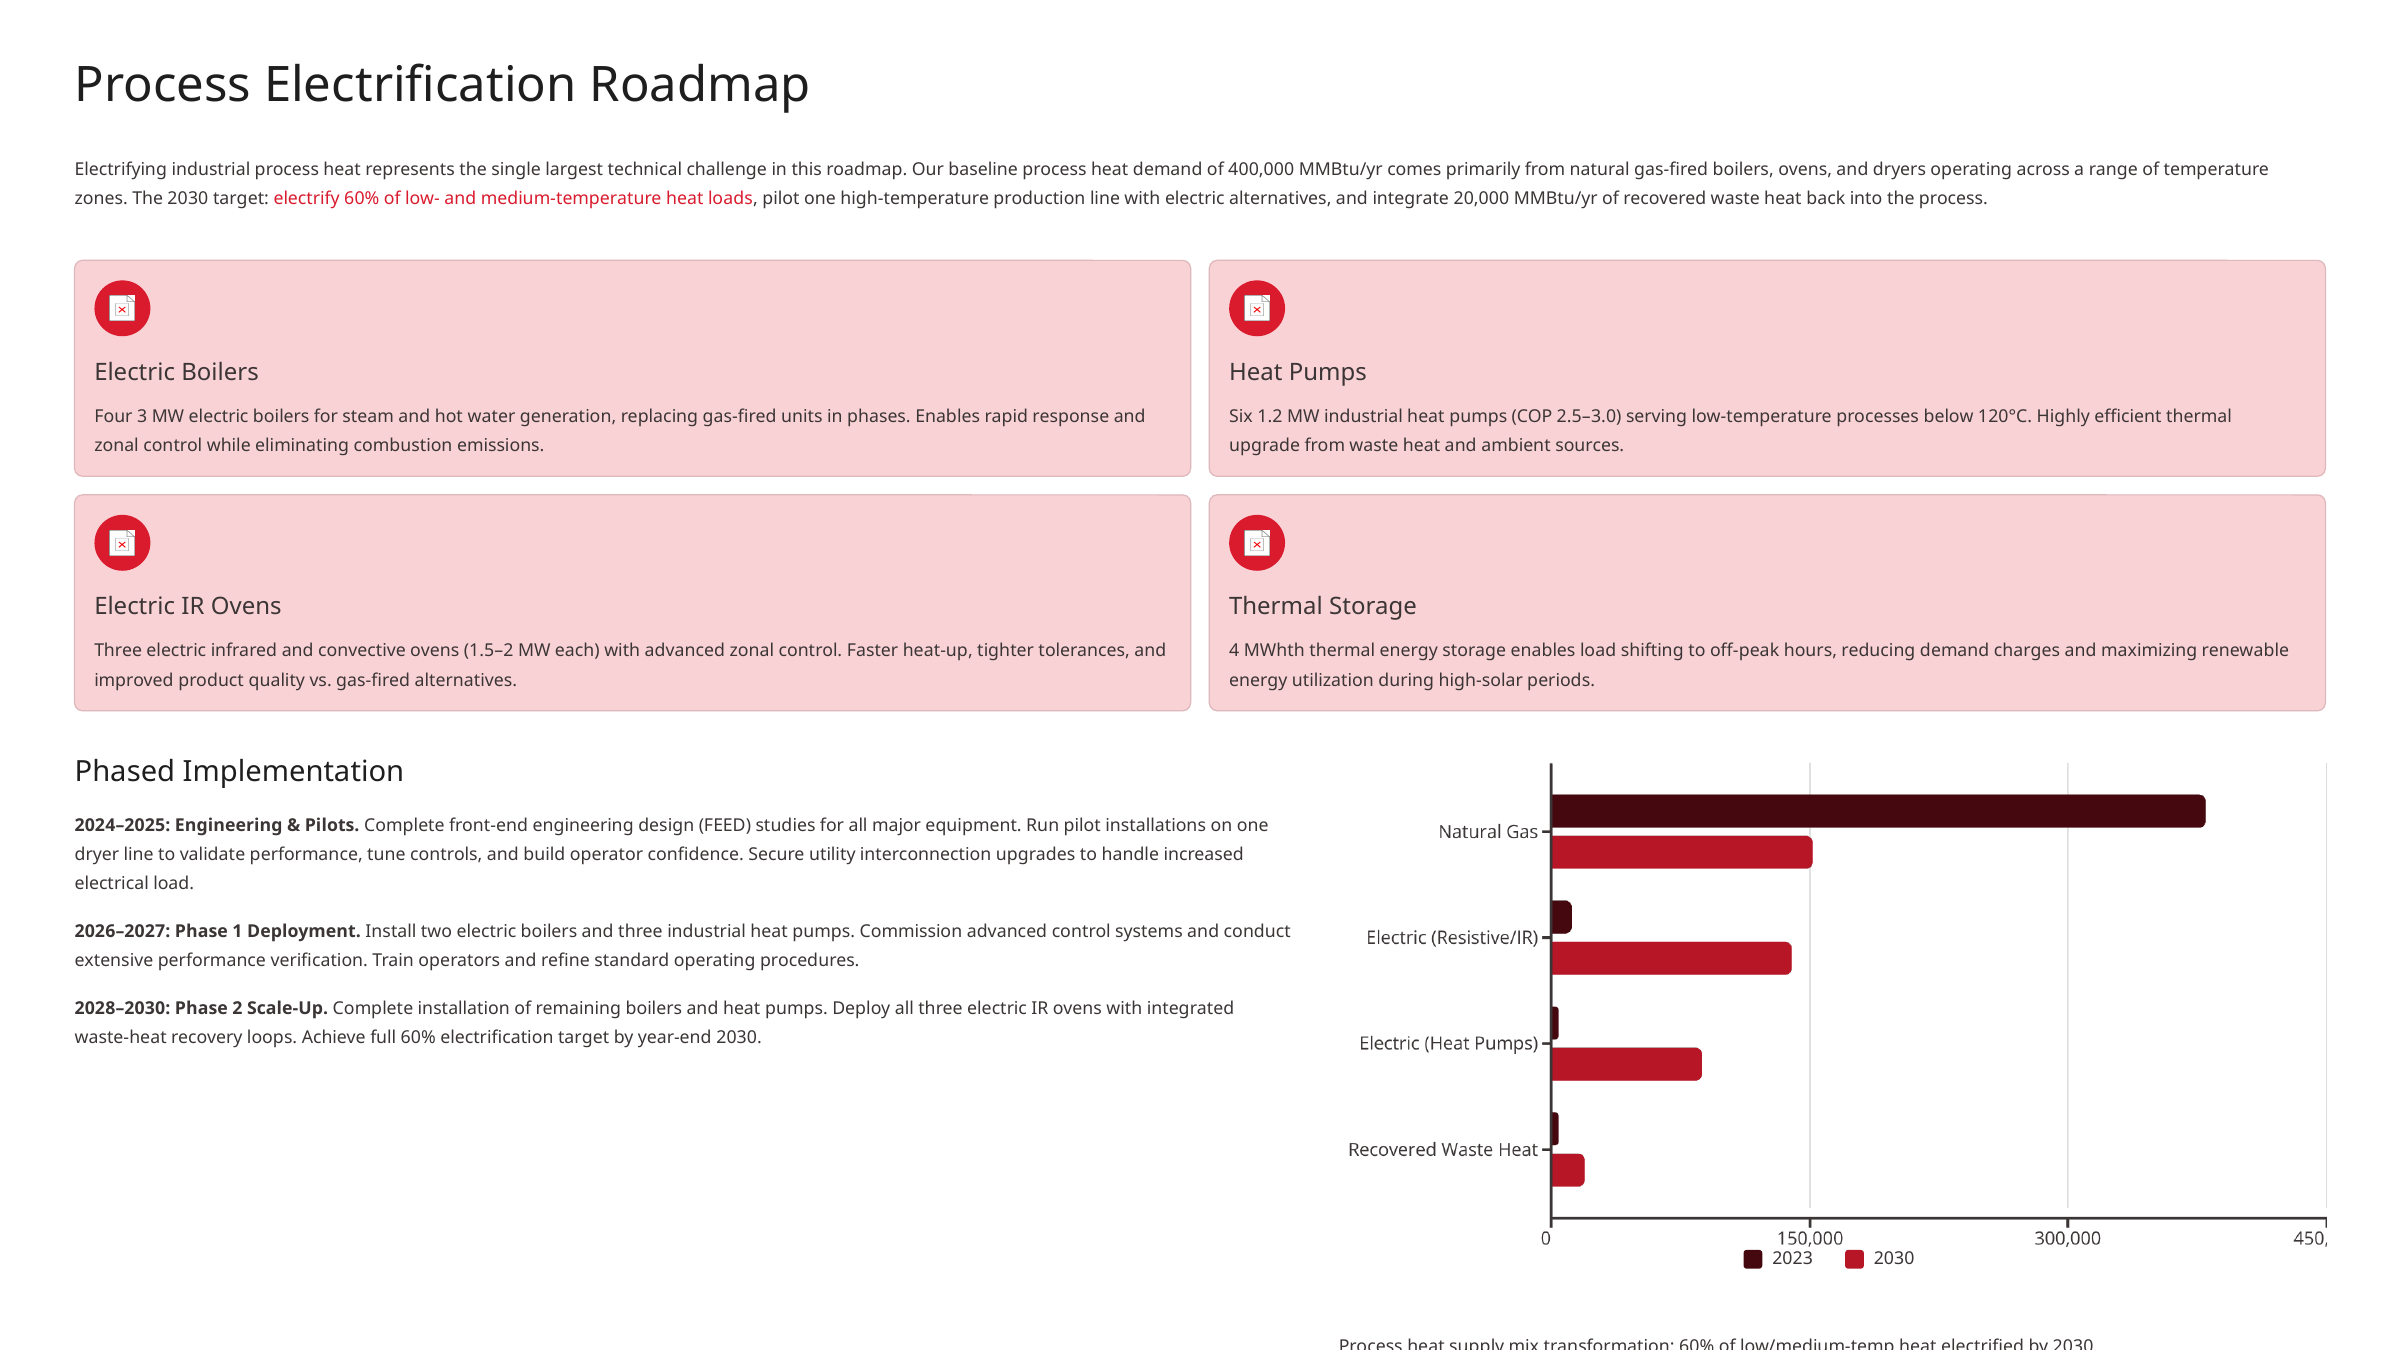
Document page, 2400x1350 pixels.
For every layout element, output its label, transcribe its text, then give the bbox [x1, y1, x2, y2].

text_box 2023 [1772, 1250, 1821, 1269]
text_box [1229, 514, 1286, 571]
text_box Three electric infrared and convective ovens (1.5–2 MW each) with advanced zonal control. Faster heat-up, tighter tolerances, and improved product quality vs. gas-fired alternatives. [94, 631, 1171, 691]
picture [1338, 752, 2327, 1250]
text_box 2024–2025: Engineering & Pilots. Complete front-end engineering design (FEED) studies for all major equipment. Run pilot installations on one dryer line to validate performance, tune controls, and build operator confidence. Secure utility interconnection upgrades to handle increased electrical load. [74, 805, 1292, 896]
picture [1244, 530, 1270, 556]
text_box Heat Pumps [1229, 354, 1475, 386]
text_box Electric IR Ovens [94, 589, 340, 620]
text_box 2028–2030: Phase 2 Scale-Up. Complete installation of remaining boilers and heat pumps. Deploy all three electric IR ovens with integrated waste-heat recovery loops. Achieve full 60% electrification target by year-end 2030. [74, 988, 1292, 1049]
text_box [1743, 1250, 1763, 1269]
text_box [94, 280, 151, 337]
text_box Process Electrification Roadmap [74, 51, 897, 113]
text_box [1209, 260, 2326, 477]
text_box [1229, 280, 1286, 337]
text_box [74, 494, 1191, 711]
text_box Thermal Storage [1229, 589, 1475, 620]
picture [109, 530, 135, 556]
text_box 4 MWhth thermal energy storage enables load shifting to off-peak hours, reducing demand charges and maximizing renewable energy utilization during high-solar periods. [1229, 631, 2306, 691]
text_box Phased Implementation [74, 750, 436, 788]
text_box [74, 260, 1191, 477]
text_box Electric Boilers [94, 354, 340, 386]
picture [1244, 295, 1270, 321]
text_box [1845, 1250, 1864, 1269]
text_box 2026–2027: Phase 1 Deployment. Install two electric boilers and three industrial heat pumps. Commission advanced control systems and conduct extensive performance verification. Train operators and refine standard operating procedures. [74, 912, 1292, 972]
text_box 2030 [1873, 1250, 1924, 1269]
text_box Electrifying industrial process heat represents the single largest technical challenge in this roadmap. Our baseline process heat demand of 400,000 MMBtu/yr comes primarily from natural gas-fired boilers, ovens, and dryers operating across a range of temperature zones. The 2030 target: electrify 60% of low- and medium-temperature heat loads, pilot one high-temperature production line with electric alternatives, and integrate 20,000 MMBtu/yr of recovered waste heat back into the process. [74, 149, 2326, 240]
text_box [1209, 494, 2326, 711]
text_box Process heat supply mix transformation: 60% of low/medium-temp heat electrified by 2030. [1338, 1326, 2327, 1350]
text_box Six 1.2 MW industrial heat pumps (COP 2.5–3.0) serving low-temperature processes below 120°C. Highly efficient thermal upgrade from waste heat and ambient sources. [1229, 396, 2306, 457]
text_box Four 3 MW electric boilers for steam and hot water generation, replacing gas-fired units in phases. Enables rapid response and zonal control while eliminating combustion emissions. [94, 396, 1171, 457]
text_box [94, 514, 151, 571]
picture [109, 295, 135, 321]
